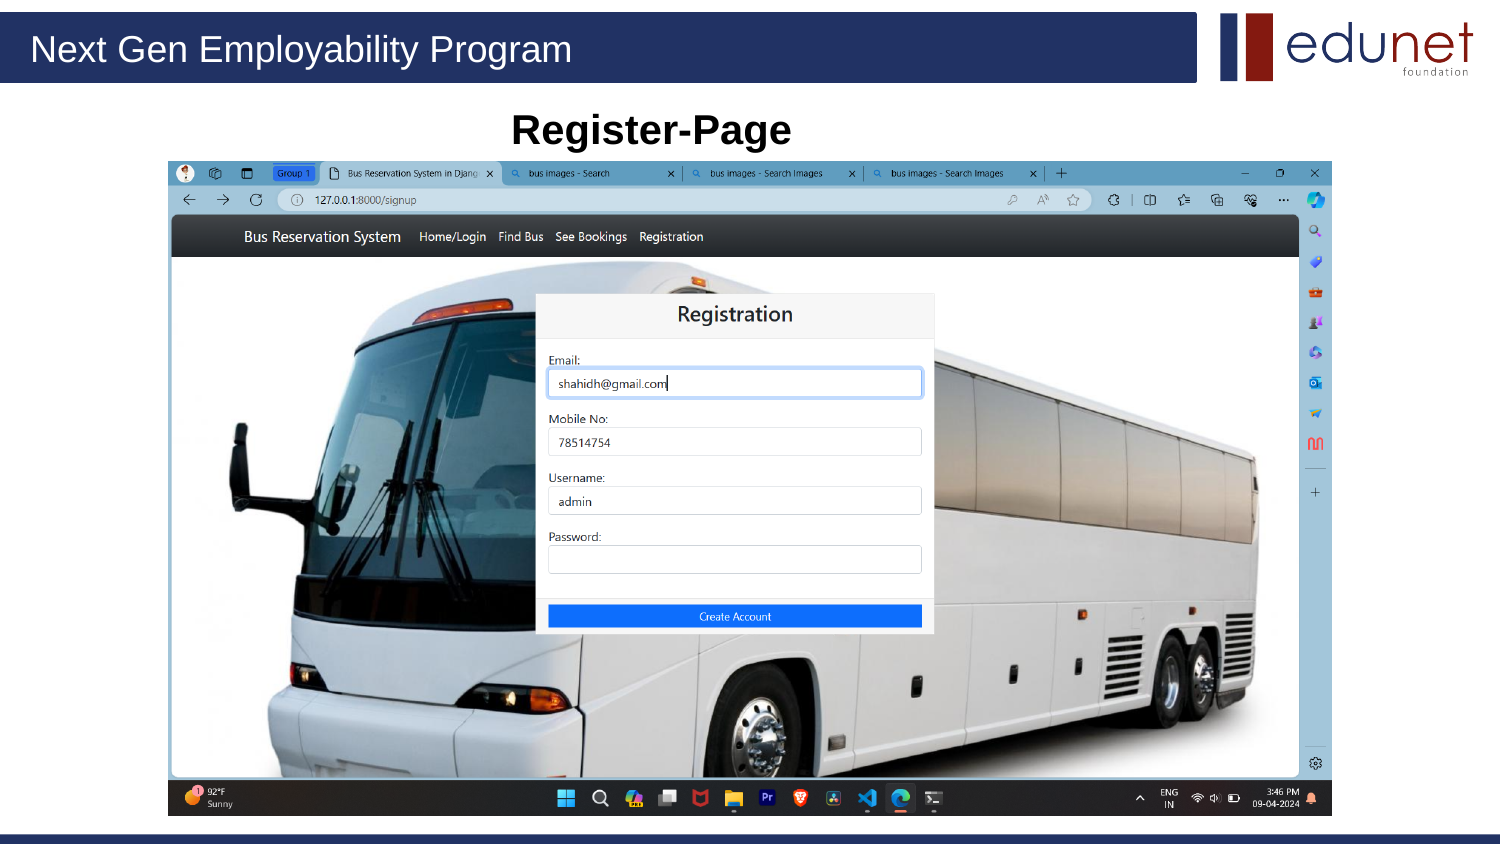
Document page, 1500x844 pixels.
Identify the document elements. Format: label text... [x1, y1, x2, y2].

text_box Register-Page [276, 95, 1027, 159]
picture [1279, 14, 1482, 83]
picture [168, 160, 1332, 816]
